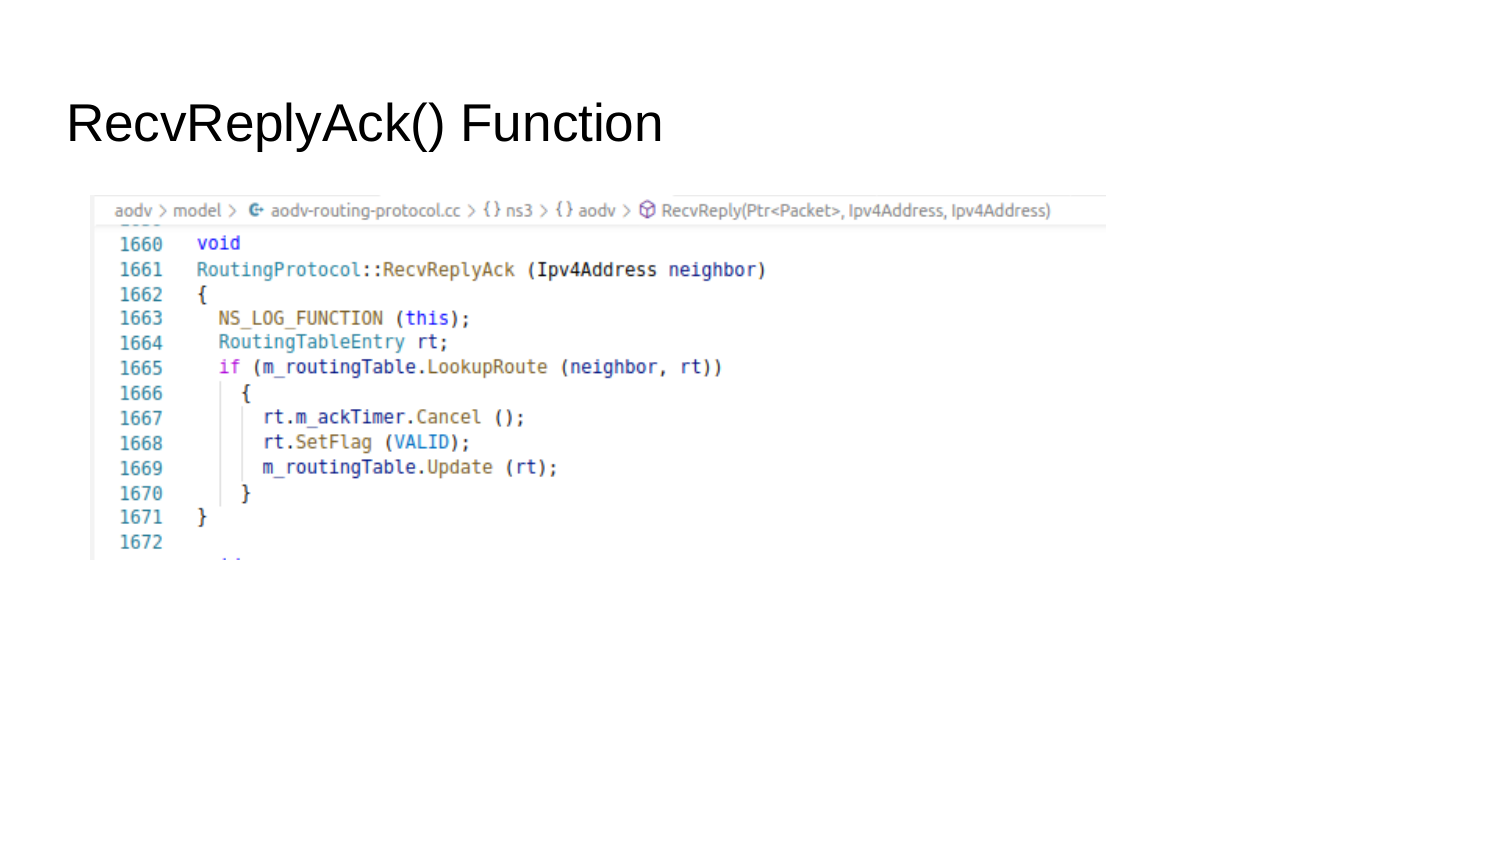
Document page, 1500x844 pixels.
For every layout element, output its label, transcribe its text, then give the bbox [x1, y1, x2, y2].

title RecvReplyAck() Function [51, 72, 1449, 167]
picture [89, 195, 1106, 561]
